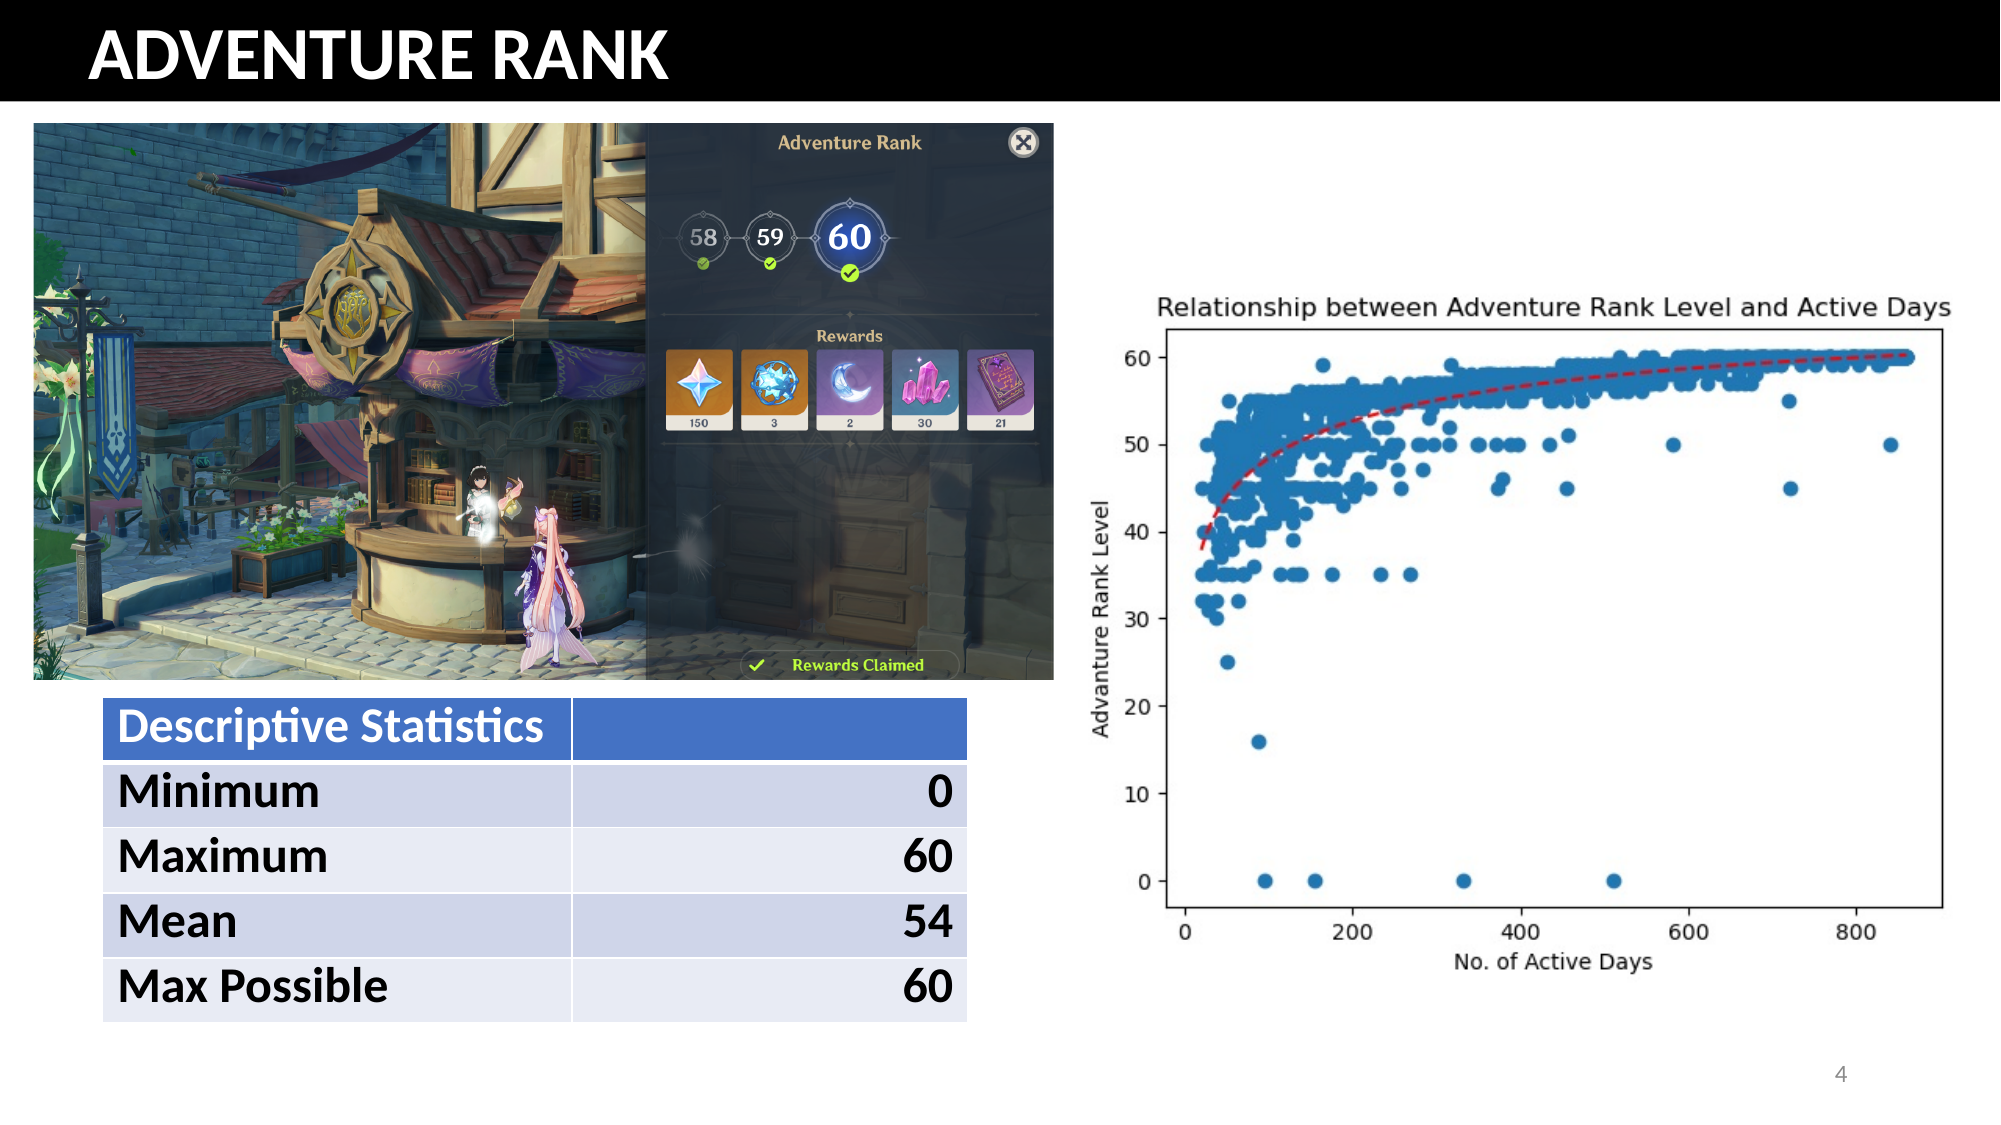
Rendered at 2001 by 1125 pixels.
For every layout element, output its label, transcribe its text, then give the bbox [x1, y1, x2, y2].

table_cell 60 [573, 959, 967, 1022]
table_cell 60 [573, 828, 967, 892]
slide_number 4 [1412, 1042, 1863, 1103]
table_cell 0 [573, 765, 967, 827]
text_box ADVENTURE RANK [0, 0, 2000, 102]
table_cell 54 [573, 894, 967, 957]
table_cell Minimum [103, 765, 571, 827]
picture [1077, 282, 1967, 990]
table_cell Maximum [103, 828, 571, 892]
table_header [573, 698, 967, 760]
picture [33, 123, 1054, 680]
table_cell Mean [103, 894, 571, 957]
table_header Descriptive Statistics [103, 698, 571, 760]
table_cell Max Possible [103, 959, 571, 1022]
